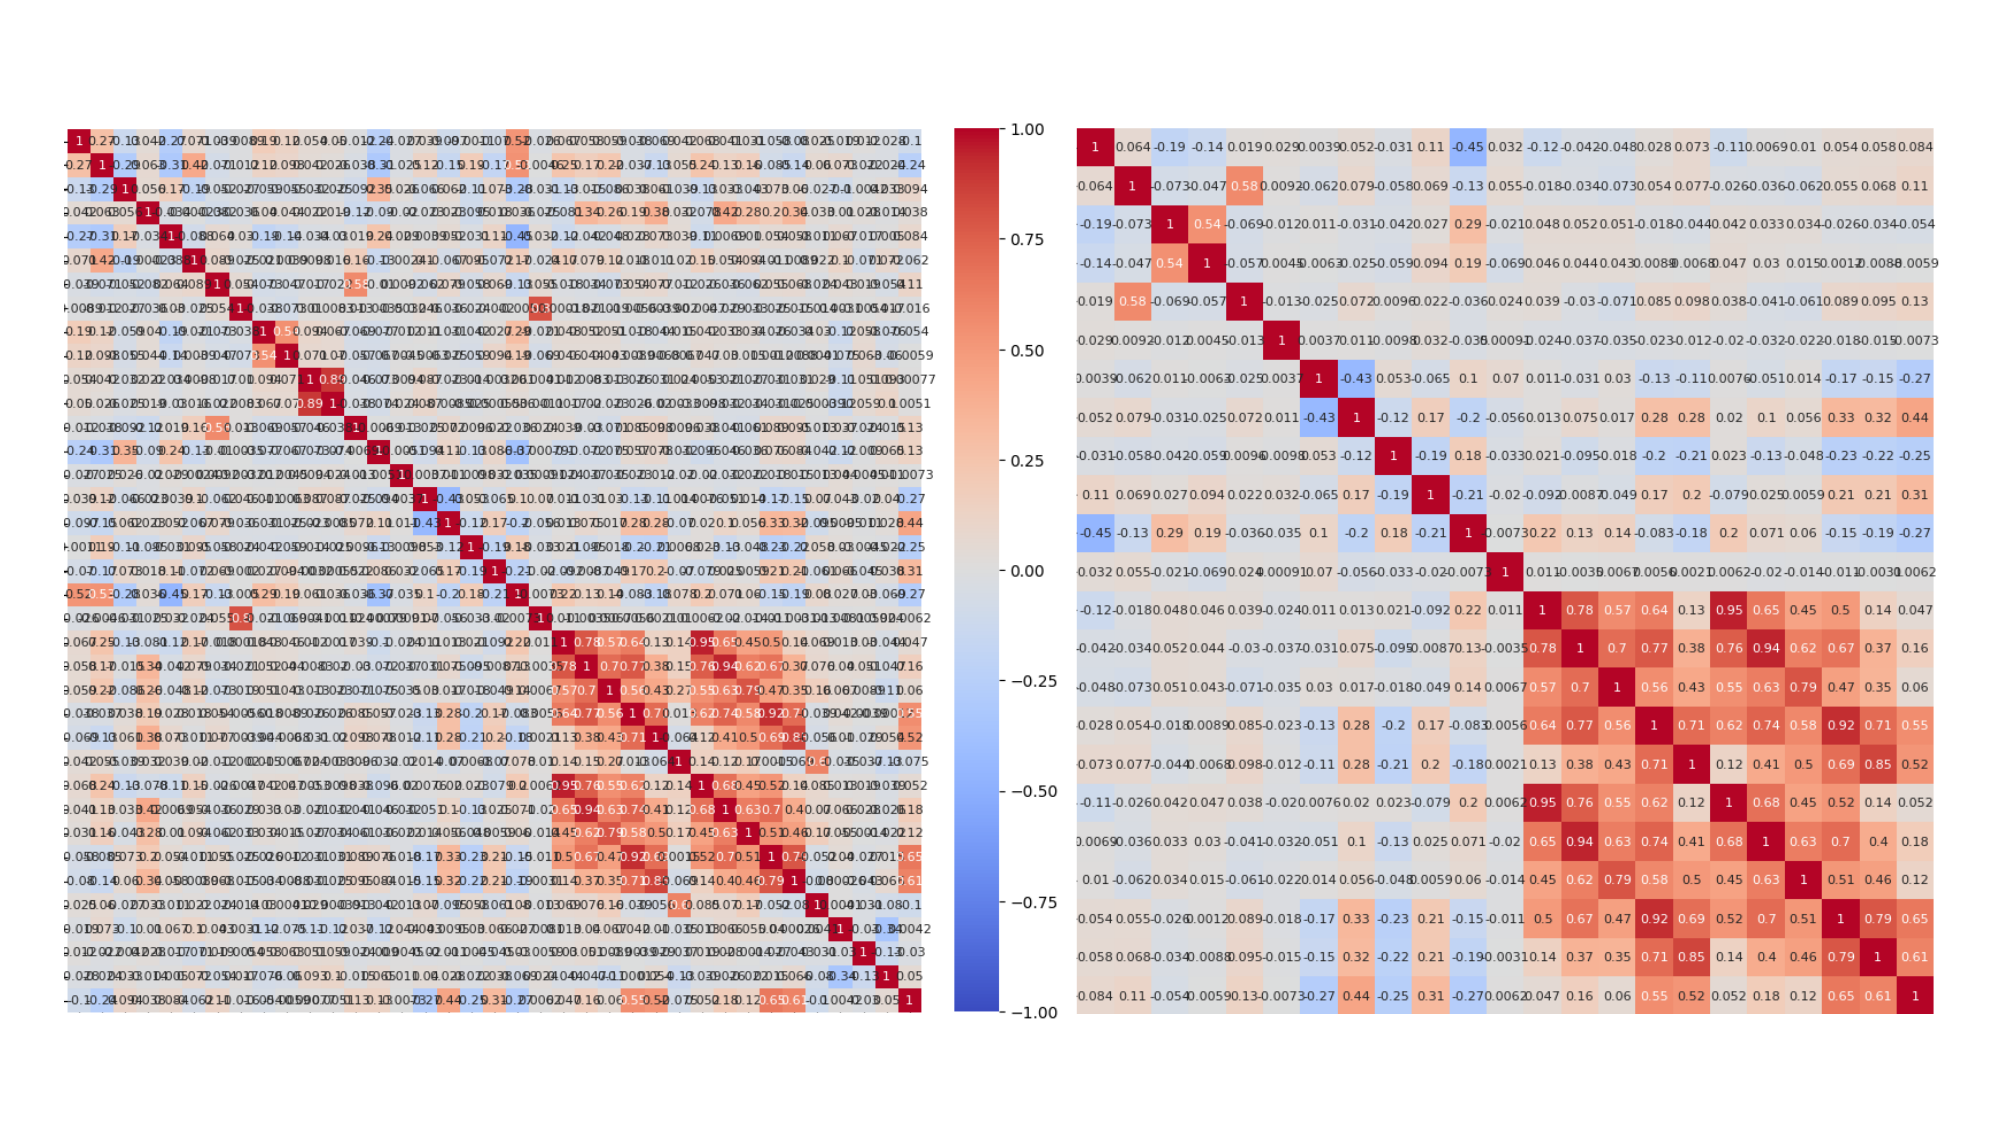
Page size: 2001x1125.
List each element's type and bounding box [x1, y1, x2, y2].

picture [939, 111, 1069, 1028]
picture [1076, 111, 1953, 1014]
list [64, 112, 939, 1013]
